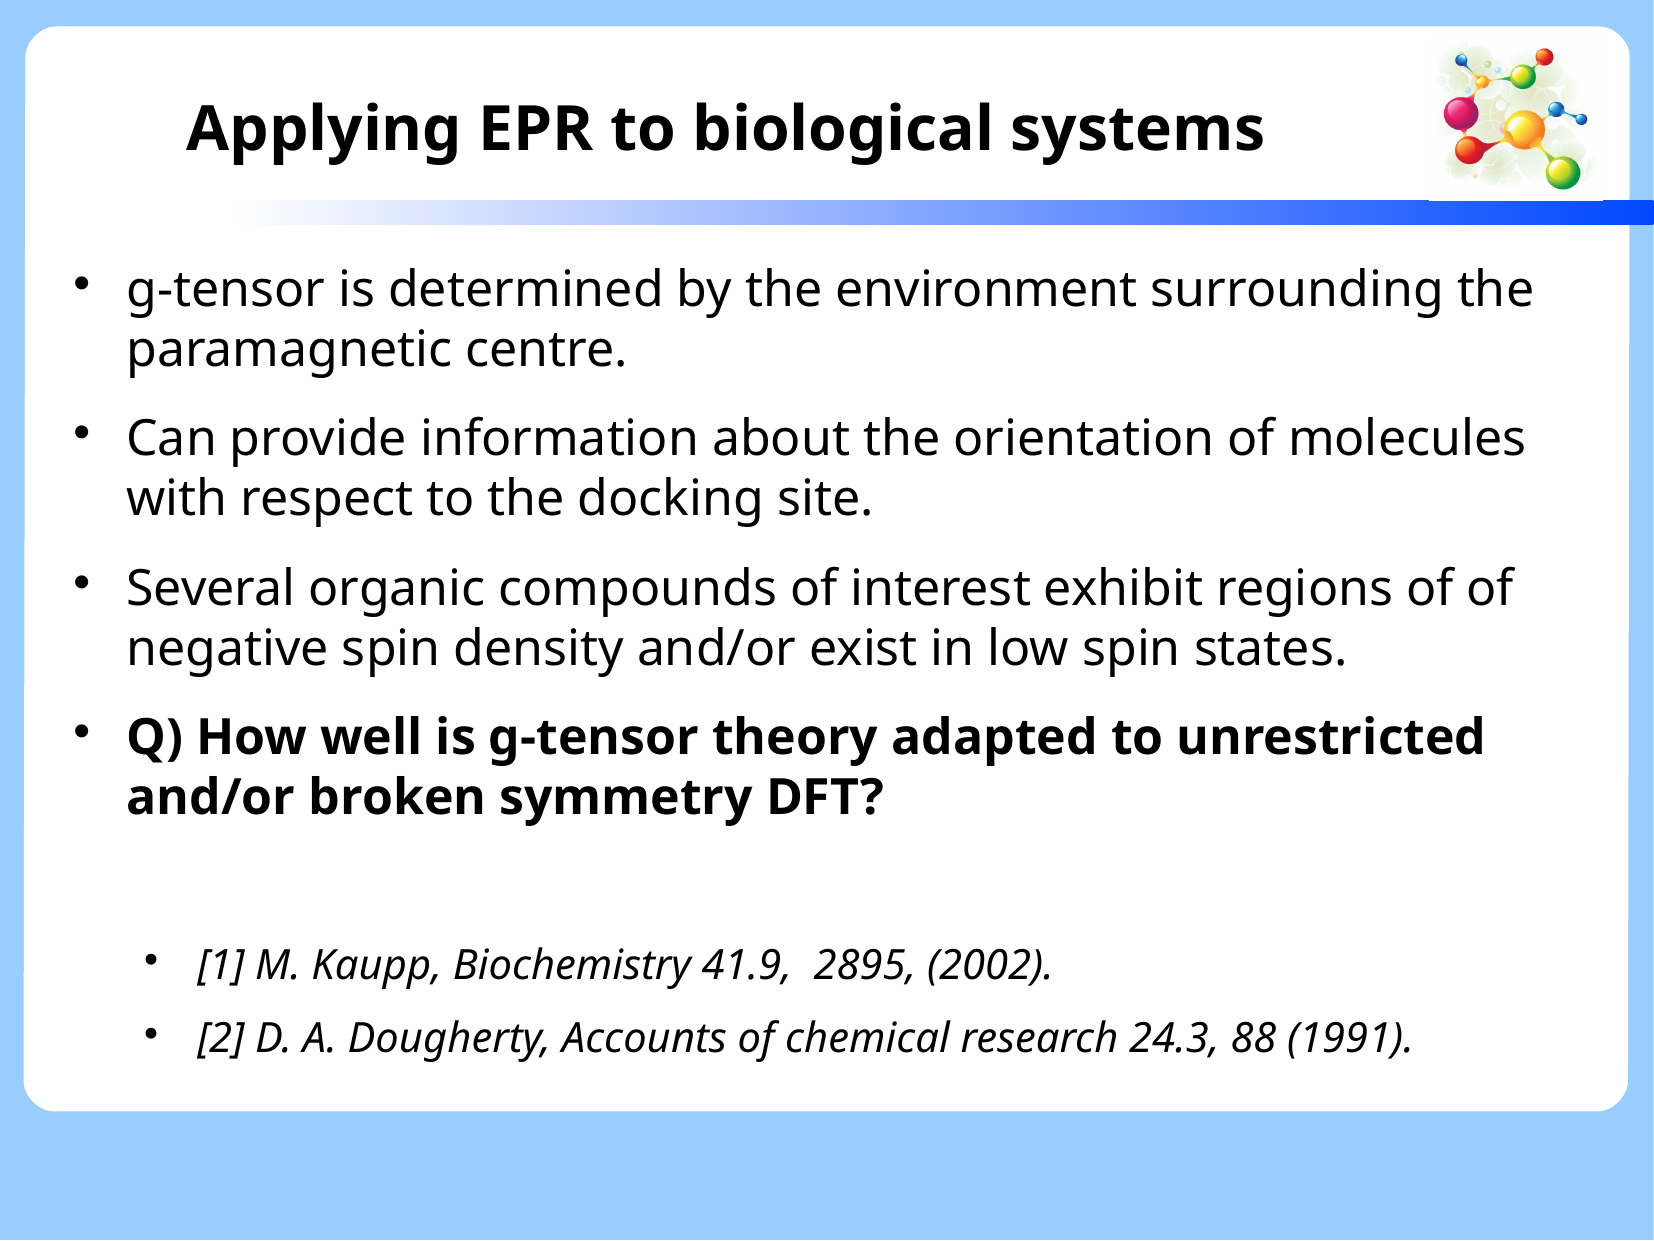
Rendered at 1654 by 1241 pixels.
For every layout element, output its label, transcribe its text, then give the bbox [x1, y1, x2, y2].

text_box Applying EPR to biological systems [82, 49, 1370, 201]
text_box [956, 201, 961, 224]
picture [1428, 35, 1603, 201]
table_cell 9.41 [790, 201, 794, 224]
table_cell 8.0 [873, 201, 877, 224]
text_box g-tensor is determined by the environment surrounding the paramagnetic centre. Can provide information about the orientation of molecules with respect to the docking site. Several organic compounds of interest exhibit regions of of negative spin density and/or exist in low spin states. Q) How well is g-tensor theory adapted to unrestricted and/or broken symmetry DFT? [1] M. Kaupp, Biochemistry 41.9, 2895, (2002). [2] D. A. Dougherty, Accounts of chemical research 24.3, 88 (1991). [55, 255, 1544, 1077]
